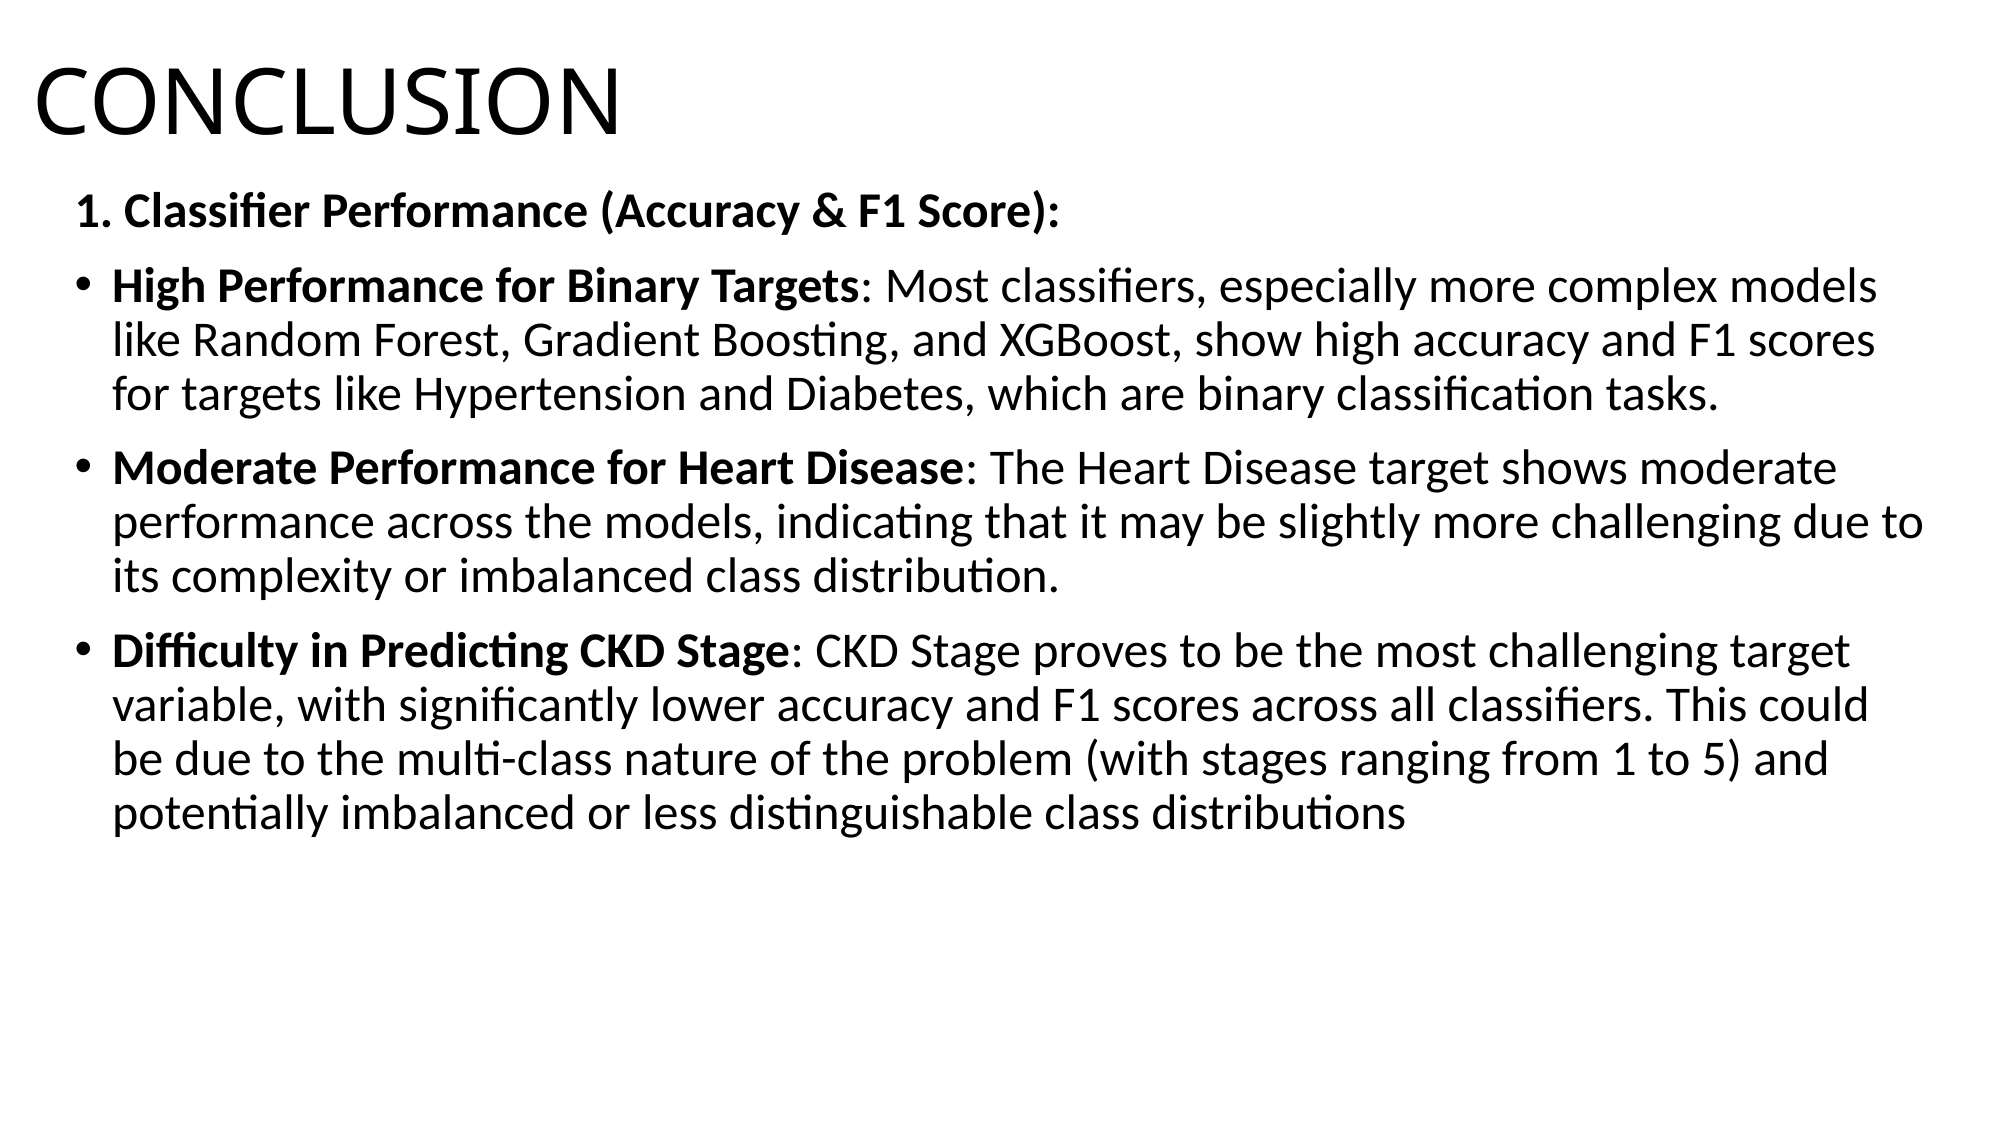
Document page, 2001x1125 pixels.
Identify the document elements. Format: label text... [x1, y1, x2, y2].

title CONCLUSION [17, 33, 1973, 177]
list 1. Classifier Performance (Accuracy & F1 Score): High Performance for Binary Targets: Most classifiers, especially more complex models like Random Forest, Gradient Boosting, and XGBoost, show high accuracy and F1 scores for targets like Hypertension and Diabetes, which are binary classification tasks. Moderate Performance for Heart Disease: The Heart Disease target shows moderate performance across the models, indicating that it may be slightly more challenging due to its complexity or imbalanced class distribution. Difficulty in Predicting CKD Stage: CKD Stage proves to be the most challenging target variable, with significantly lower accuracy and F1 scores across all classifiers. This could be due to the multi-class nature of the problem (with stages ranging from 1 to 5) and potentially imbalanced or less distinguishable class distributions [59, 176, 1941, 1092]
